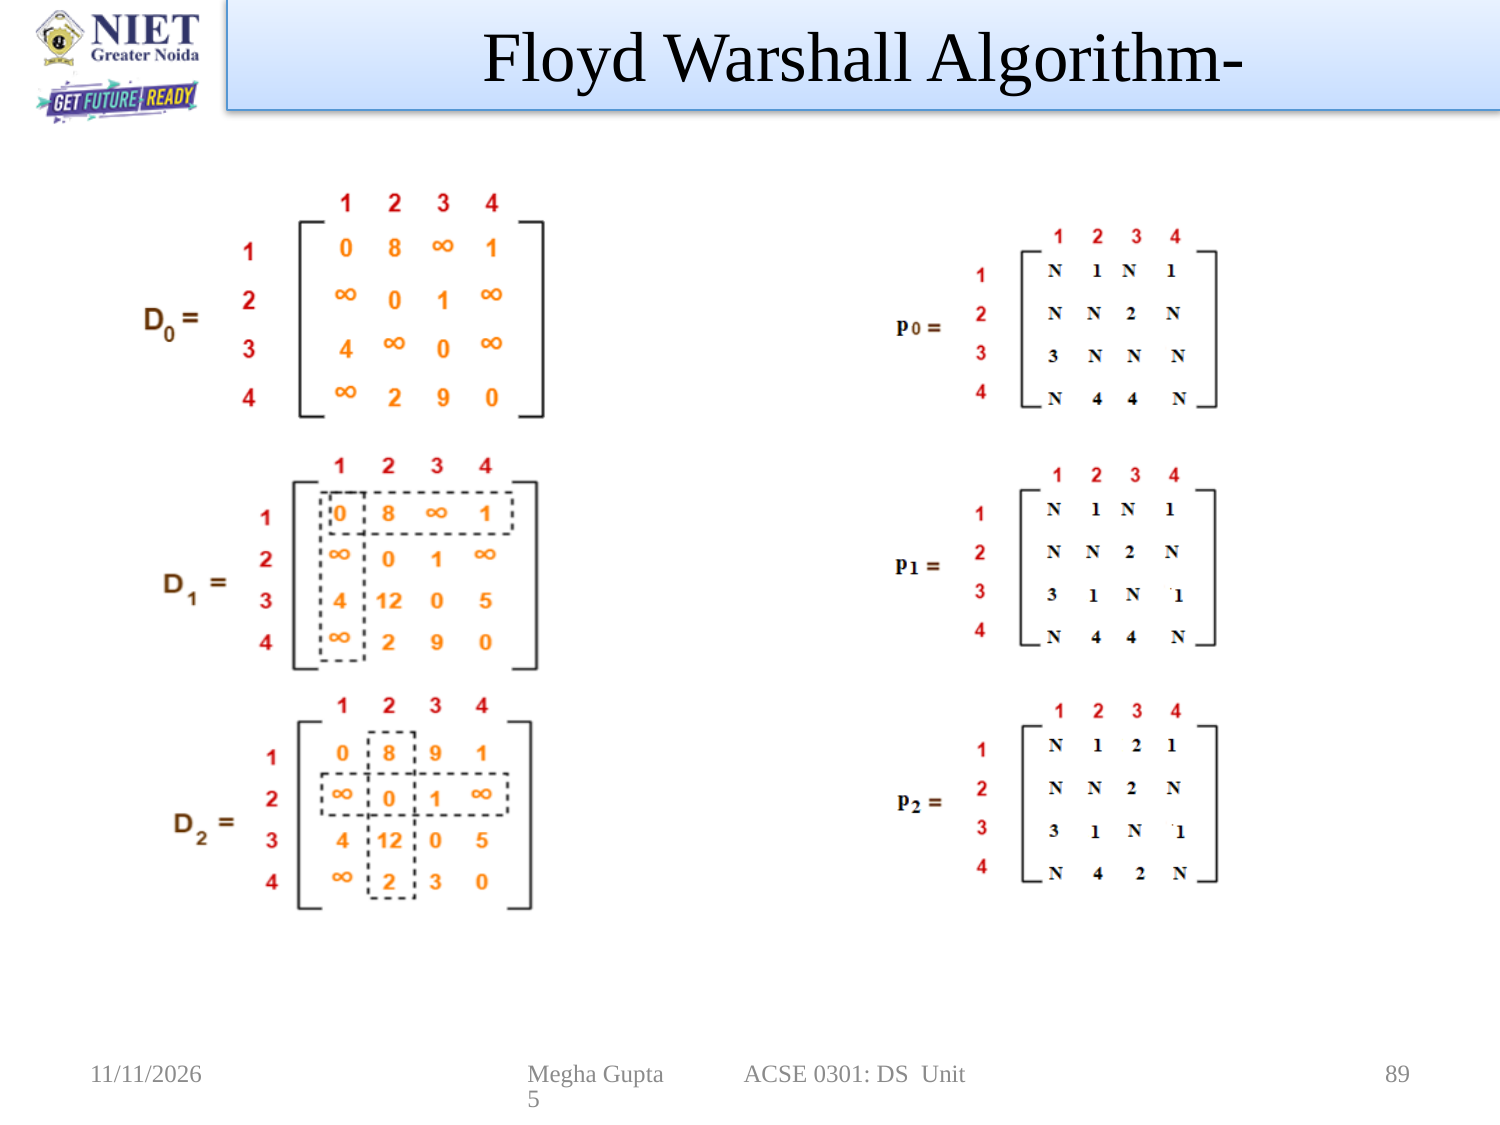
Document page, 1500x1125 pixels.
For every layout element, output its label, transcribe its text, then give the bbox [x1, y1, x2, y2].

picture [865, 675, 1241, 902]
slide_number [75, 1042, 425, 1103]
picture [0, 0, 236, 135]
picture [879, 208, 1228, 415]
slide_number 89 [1074, 1042, 1425, 1103]
picture [124, 433, 554, 925]
footer Megha Gupta ACSE 0301: DS Unit 5 [512, 1042, 988, 1103]
picture [878, 448, 1228, 653]
picture [104, 180, 575, 430]
text_box Floyd Warshall Algorithm- [238, 0, 1500, 111]
